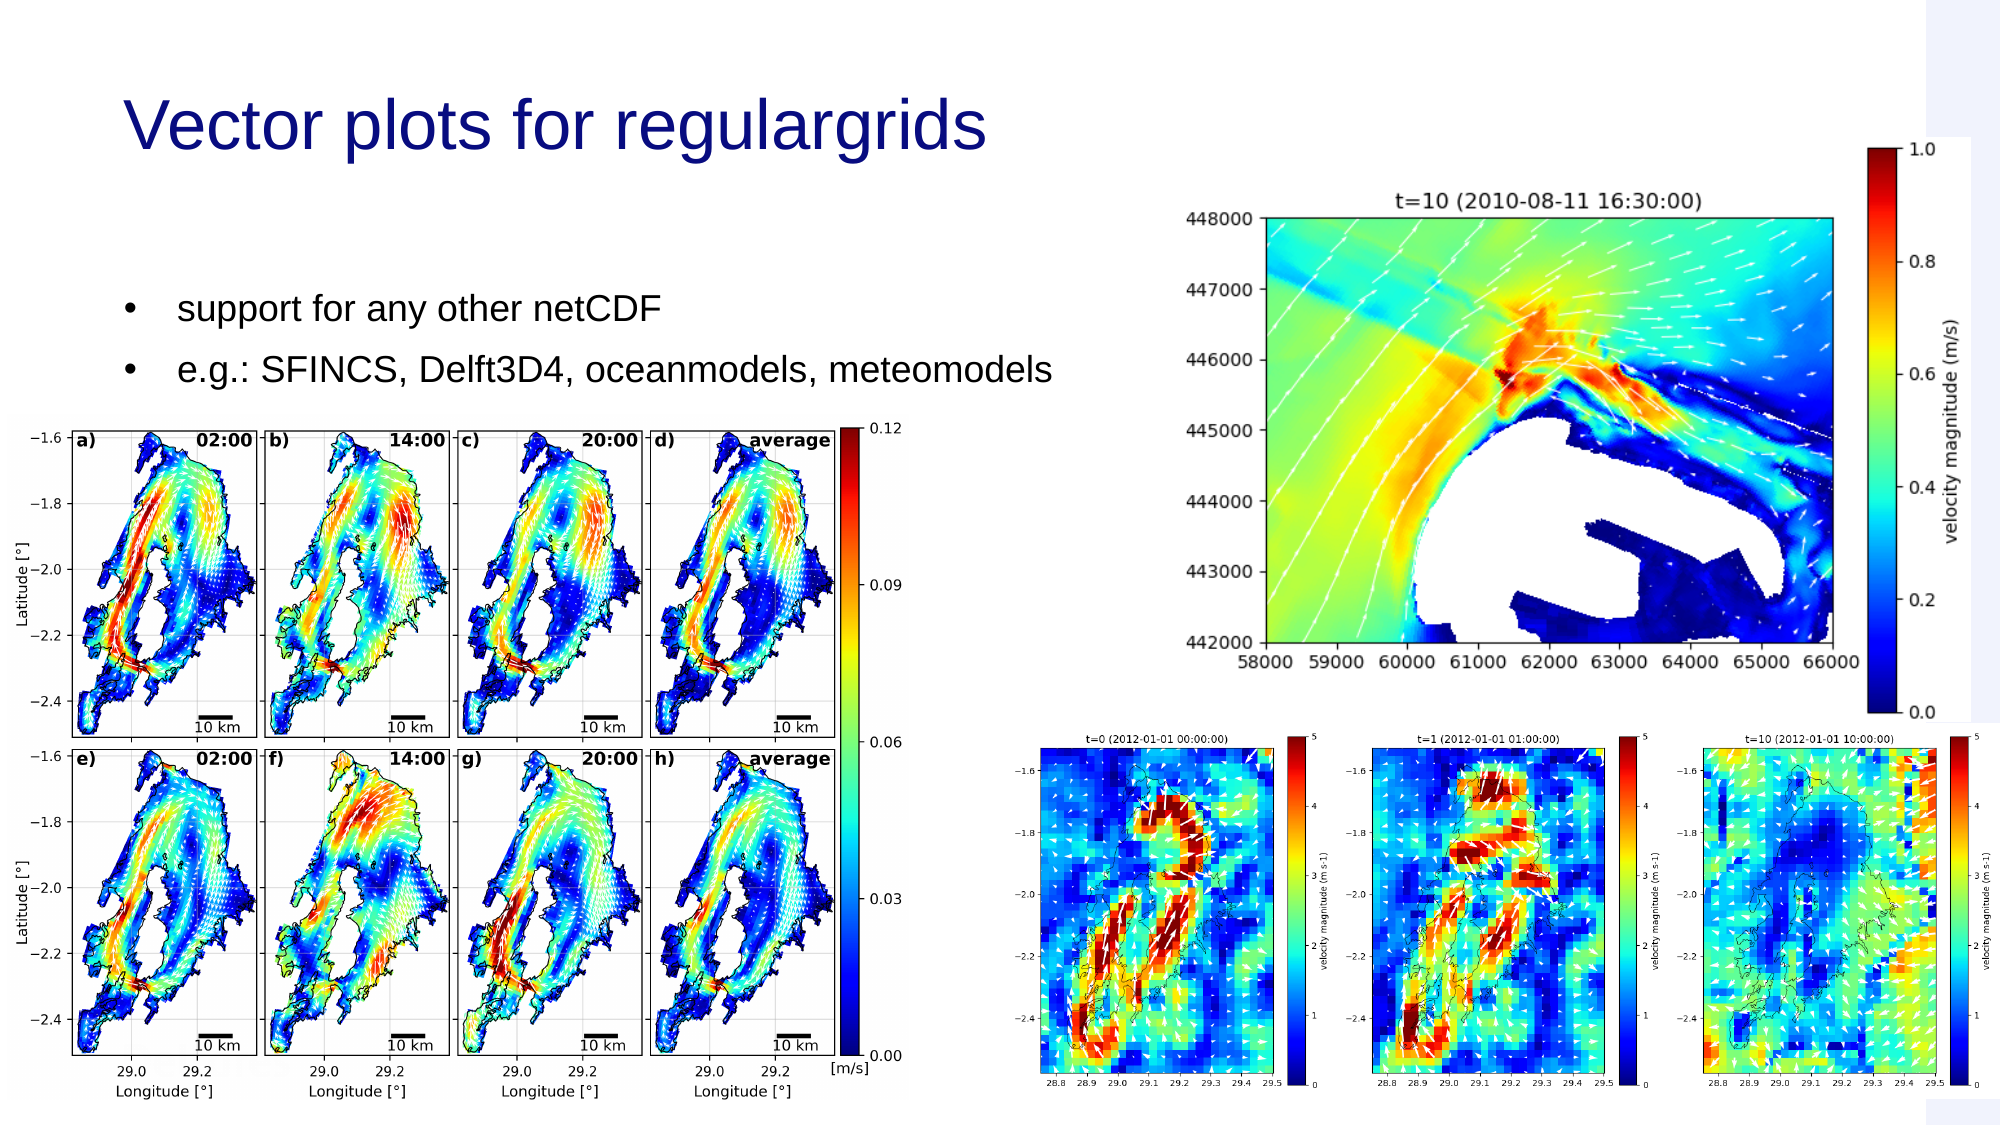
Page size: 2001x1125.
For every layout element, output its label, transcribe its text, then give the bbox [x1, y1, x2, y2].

picture [1004, 723, 2000, 1099]
picture [1186, 137, 1971, 722]
title Vector plots for regulargrids [123, 88, 1850, 243]
picture [7, 414, 909, 1100]
list support for any other netCDF e.g.: SFINCS, Delft3D4, oceanmodels, meteomodels [123, 289, 1060, 999]
